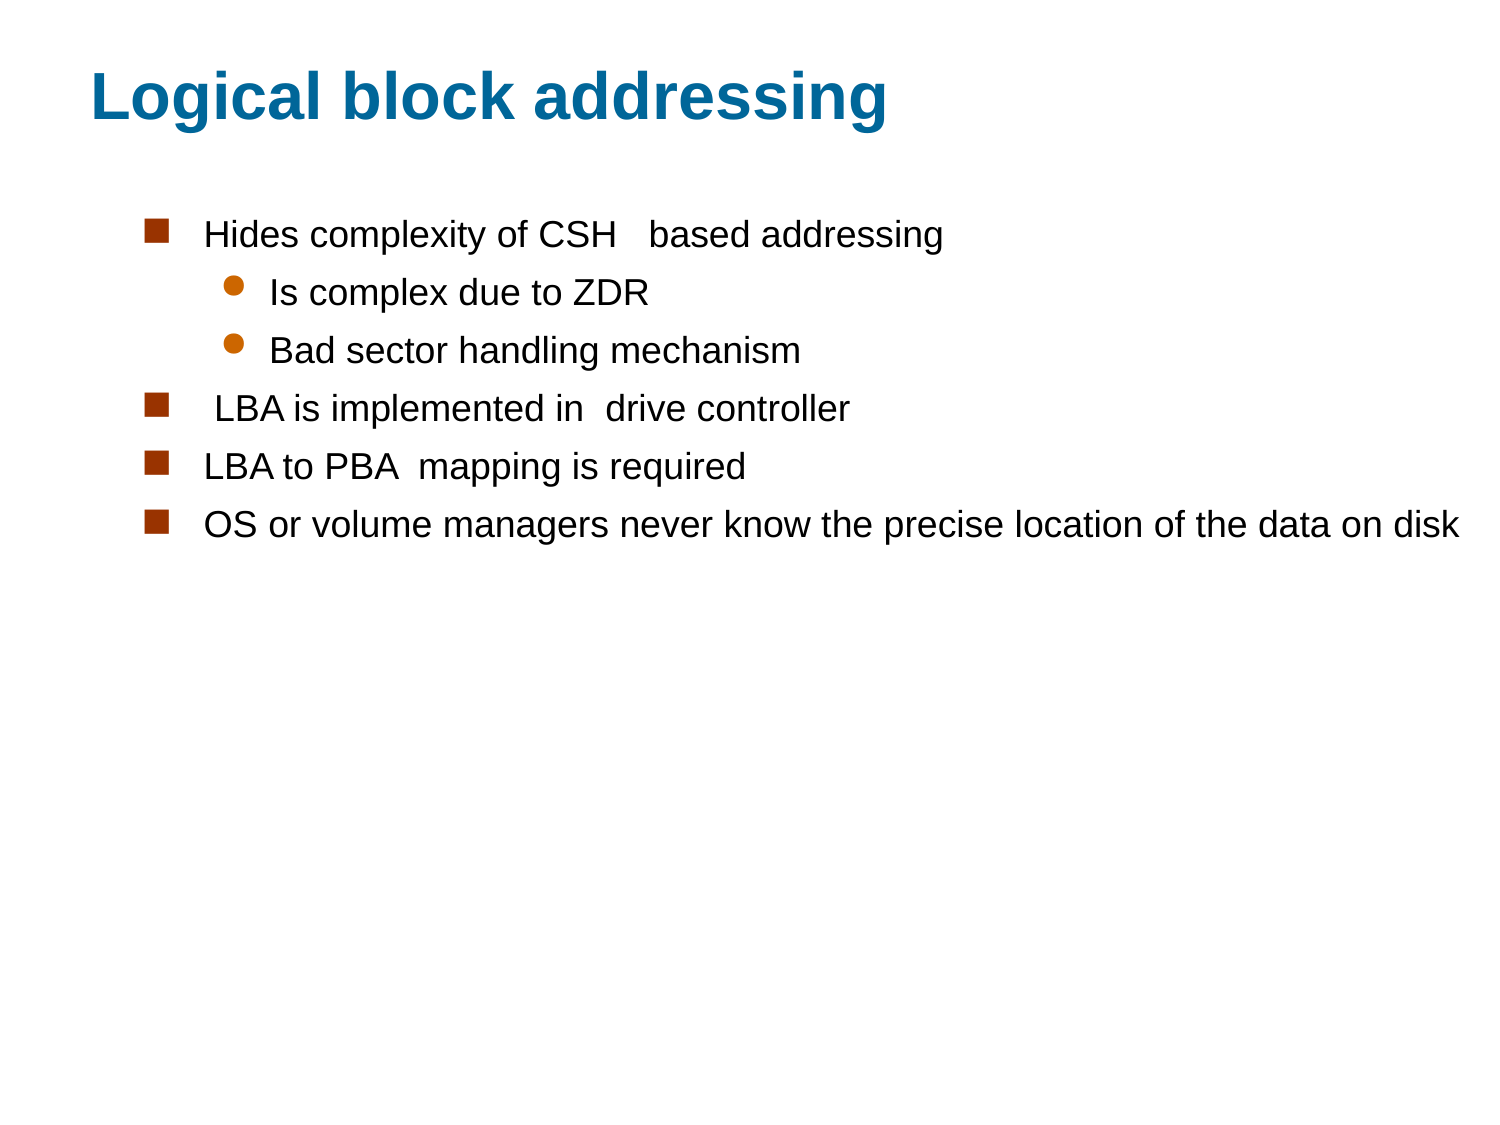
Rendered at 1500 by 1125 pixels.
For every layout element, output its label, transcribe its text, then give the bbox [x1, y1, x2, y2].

title Logical block addressing [74, 45, 1426, 141]
list Hides complexity of CSH based addressing Is complex due to ZDR Bad sector handling mechanism LBA is implemented in drive controller LBA to PBA mapping is required OS or volume managers never know the precise location of the data on disk [132, 202, 1483, 946]
